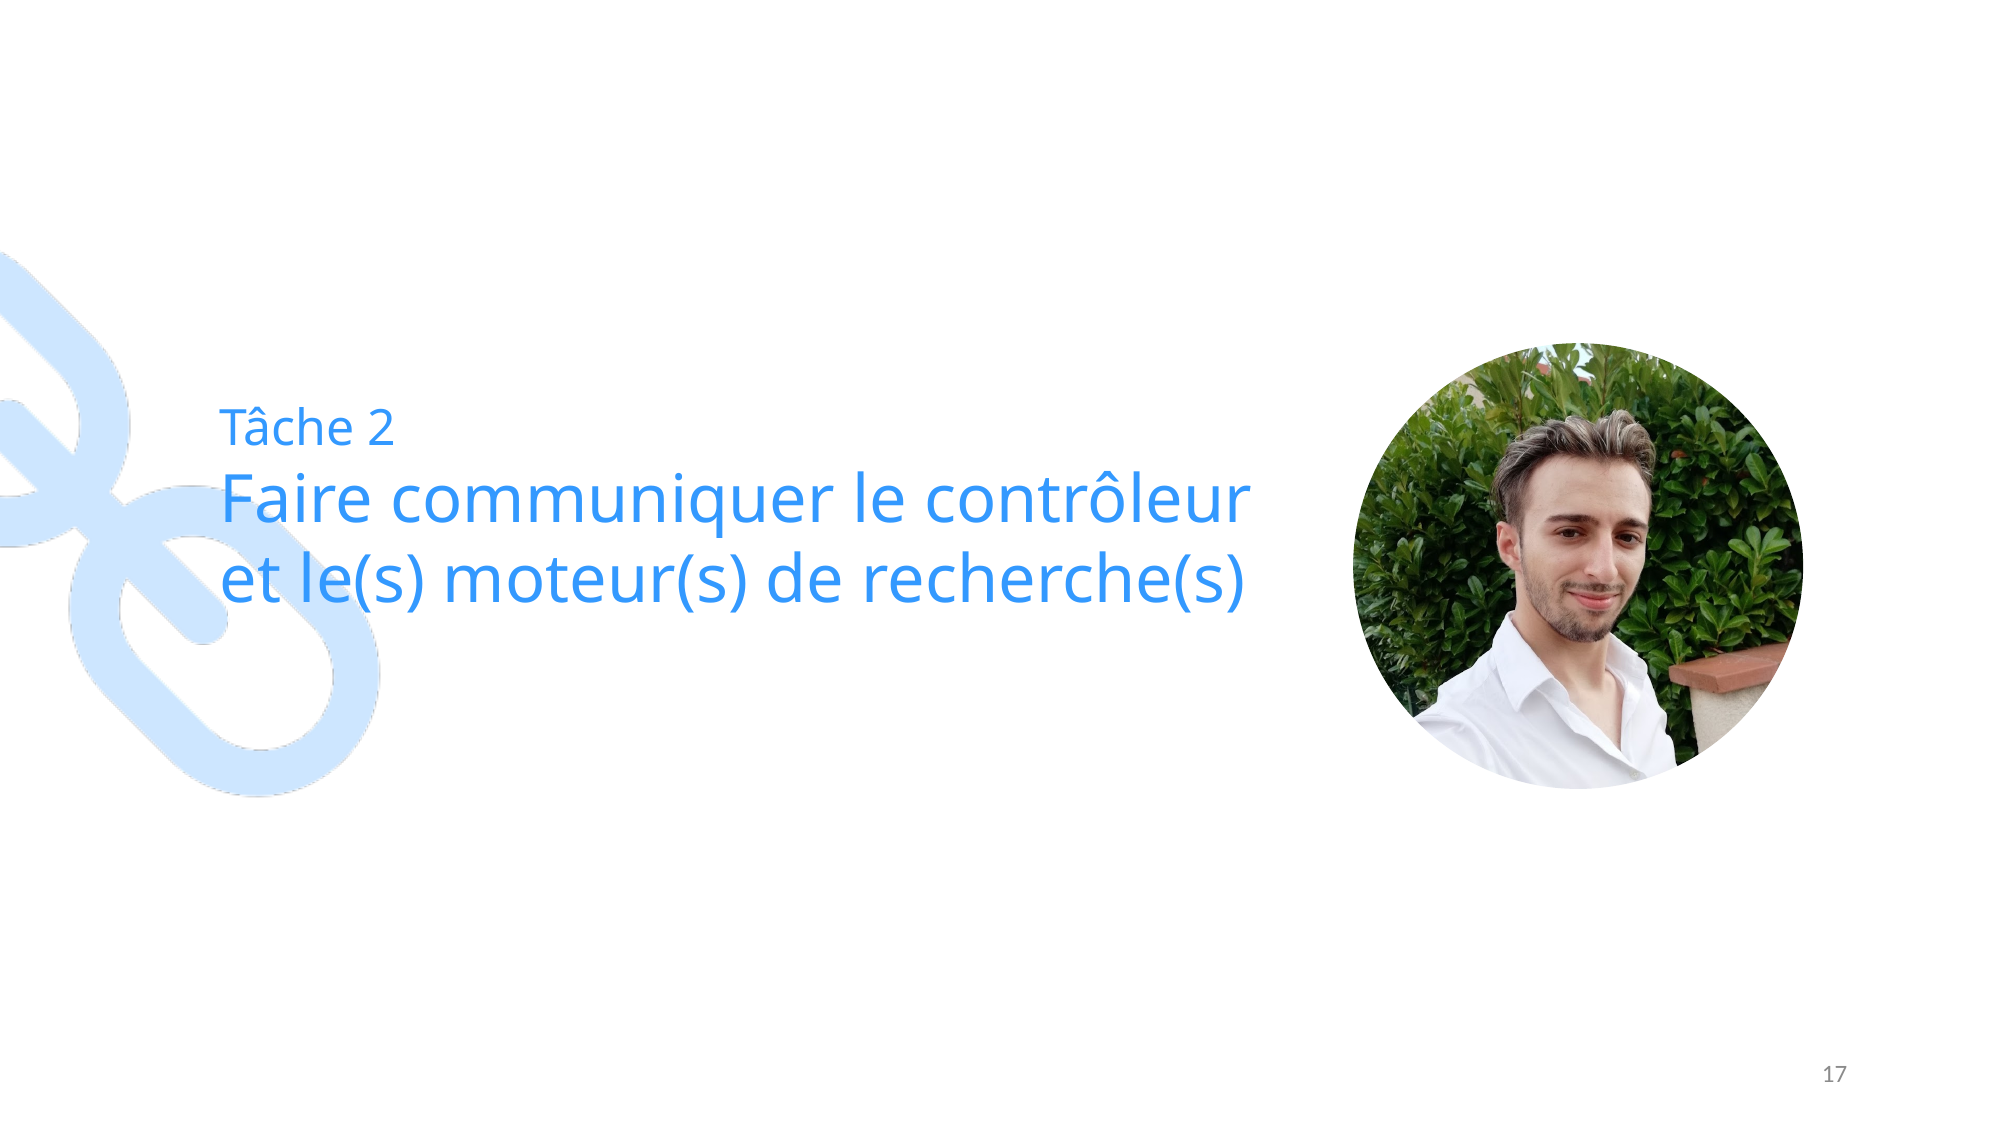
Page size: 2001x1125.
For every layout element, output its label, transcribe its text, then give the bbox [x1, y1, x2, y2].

text_box Tâche 2 Faire communiquer le contrôleur et le(s) moteur(s) de recherche(s) [490, 388, 1287, 623]
picture [1353, 343, 1804, 789]
picture [0, 126, 490, 907]
slide_number 17 [1412, 1042, 1863, 1103]
